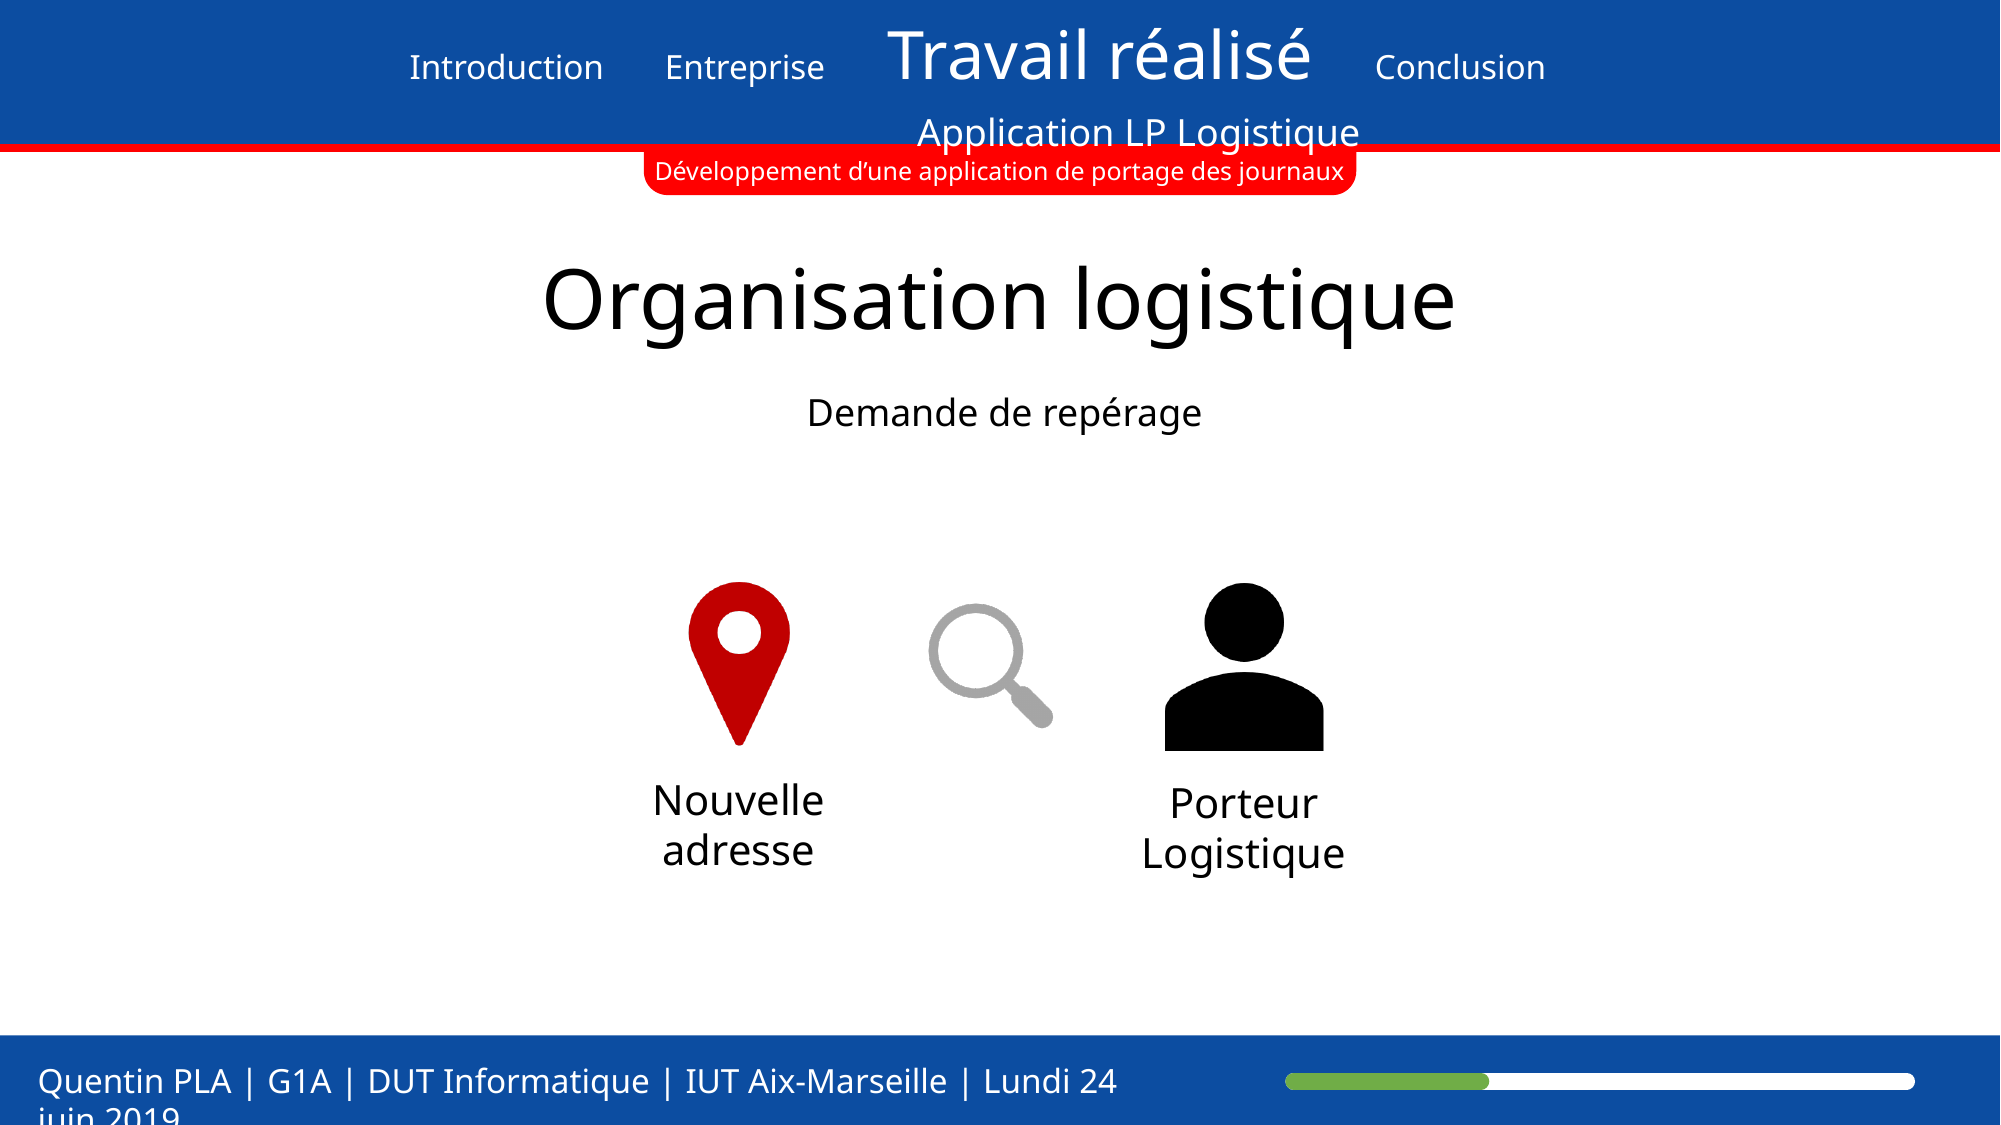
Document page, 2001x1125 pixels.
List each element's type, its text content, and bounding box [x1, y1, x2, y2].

text_box Demande de repérage [543, 381, 1467, 441]
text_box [1102, 548, 1386, 886]
picture [915, 590, 1066, 741]
text_box [0, 0, 2000, 1125]
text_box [597, 548, 881, 883]
